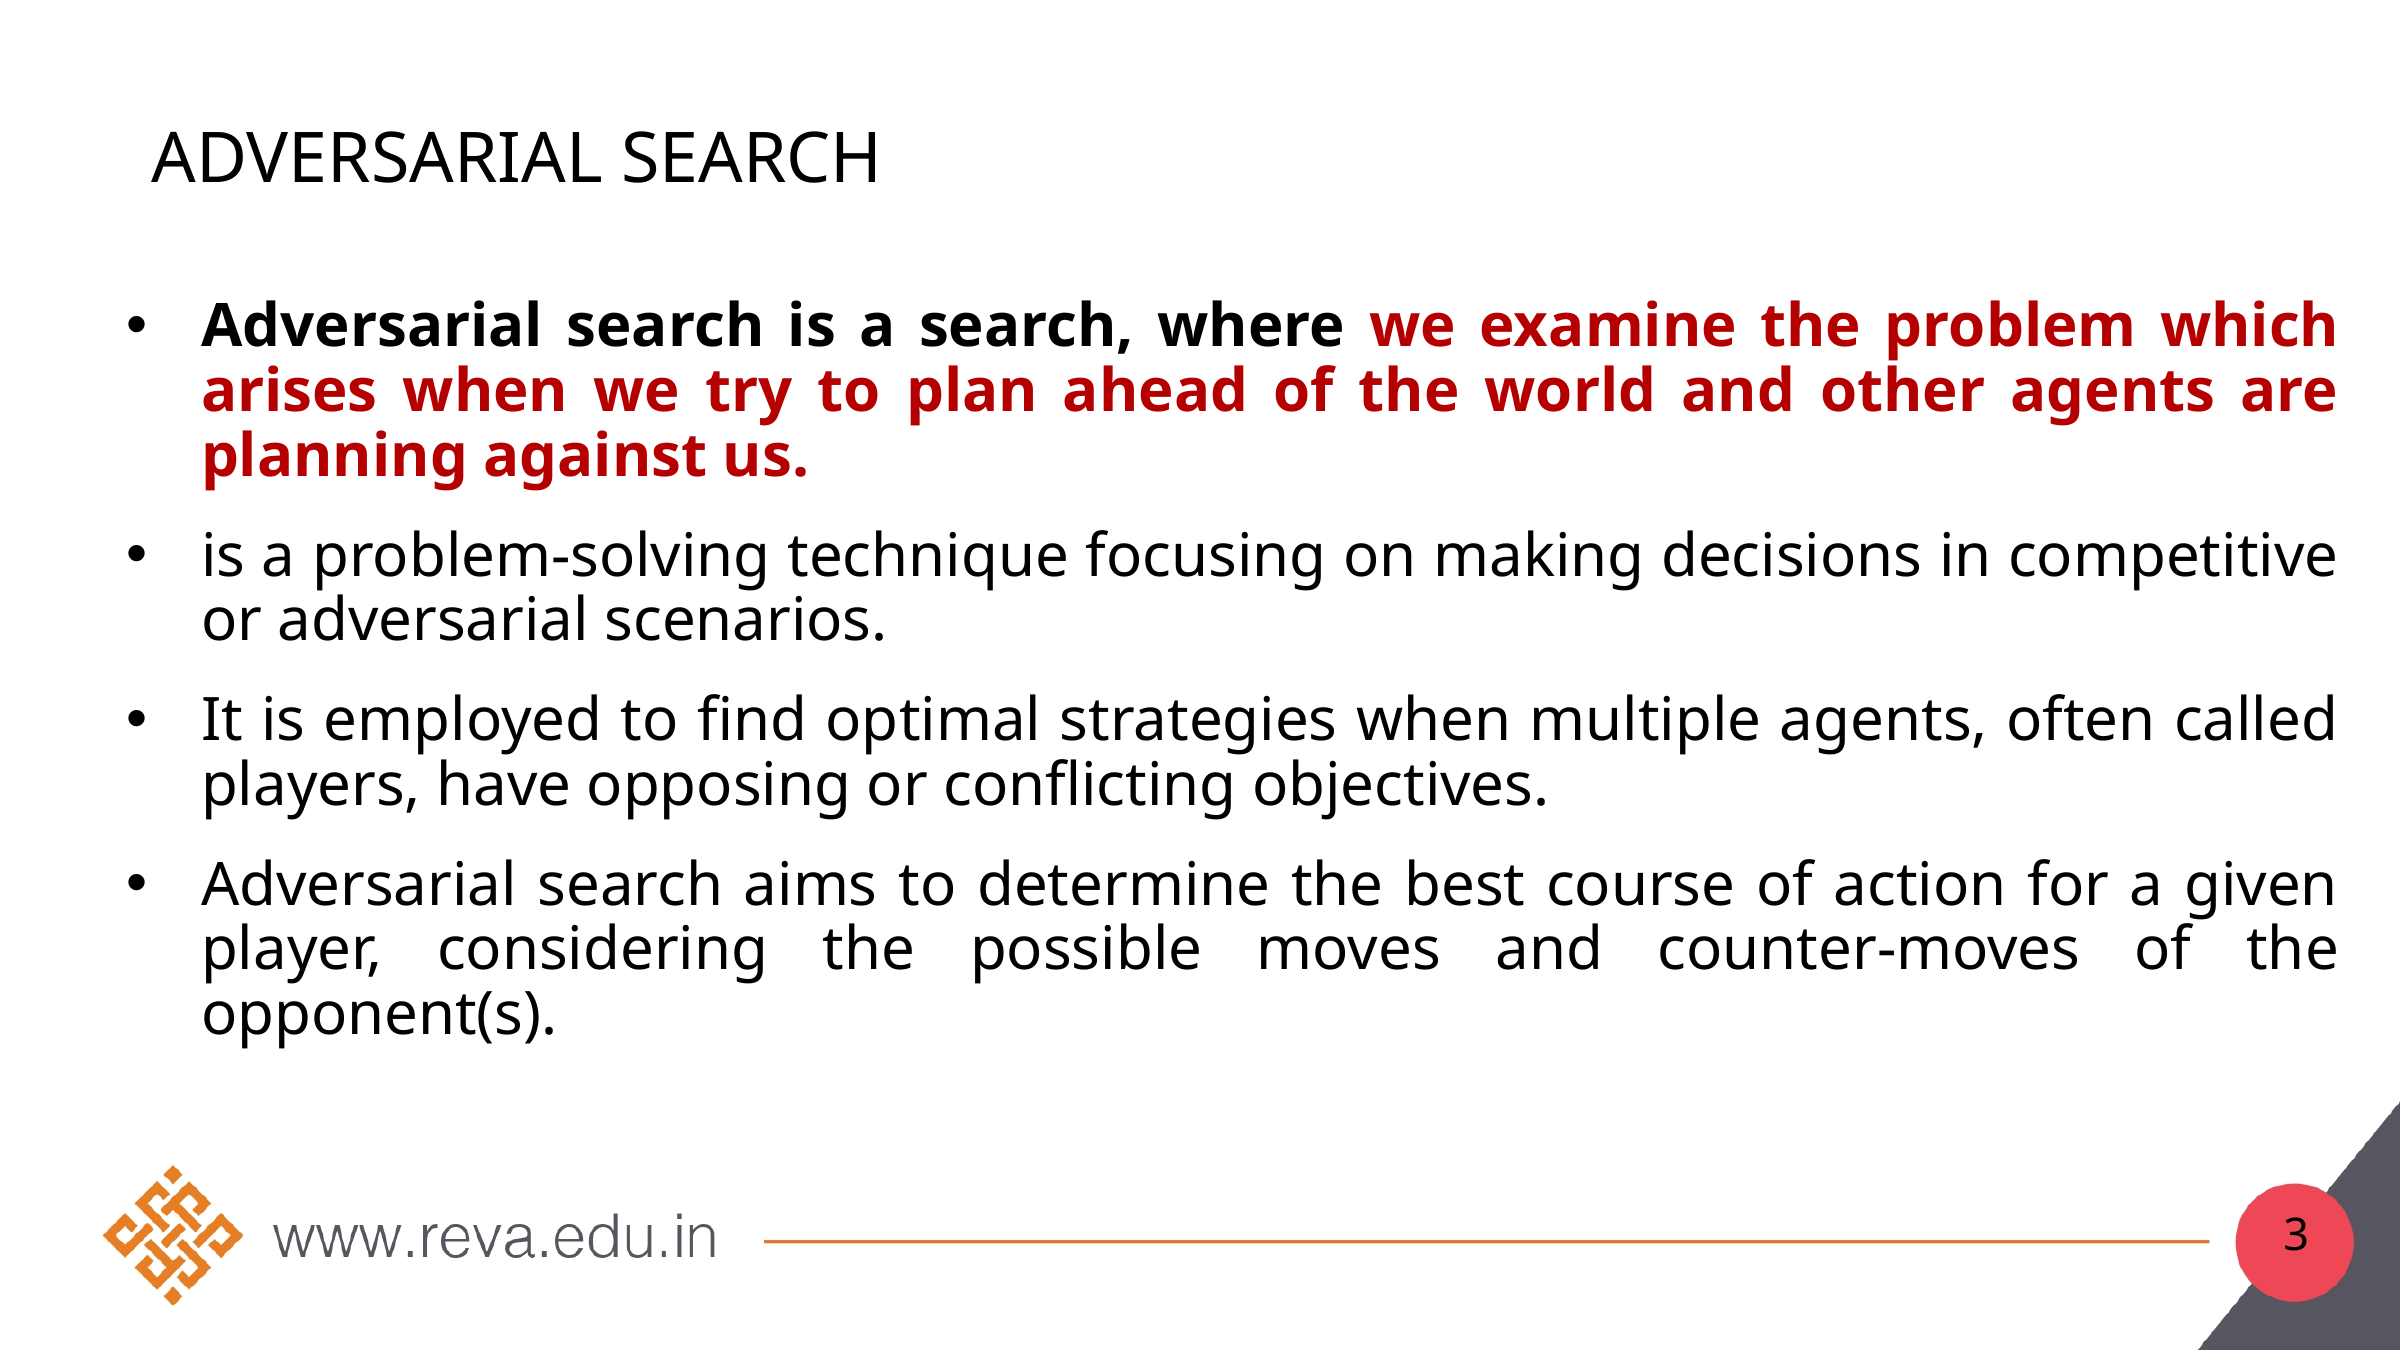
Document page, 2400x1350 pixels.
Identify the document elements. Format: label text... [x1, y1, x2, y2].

picture [0, 0, 2400, 1350]
list Adversarial search is a search, where we examine the problem which arises when we try to plan ahead of the world and other agents are planning against us. is a problem-solving technique focusing on making decisions in competitive or adversarial scenarios. It is employed to find optimal strategies when multiple agents, often called players, have opposing or conflicting objectives. Adversarial search aims to determine the best course of action for a given player, considering the possible moves and counter-moves of the opponent(s). [111, 287, 2355, 1138]
slide_number 3 [2237, 1200, 2355, 1272]
title Adversarial search [136, 77, 1360, 243]
